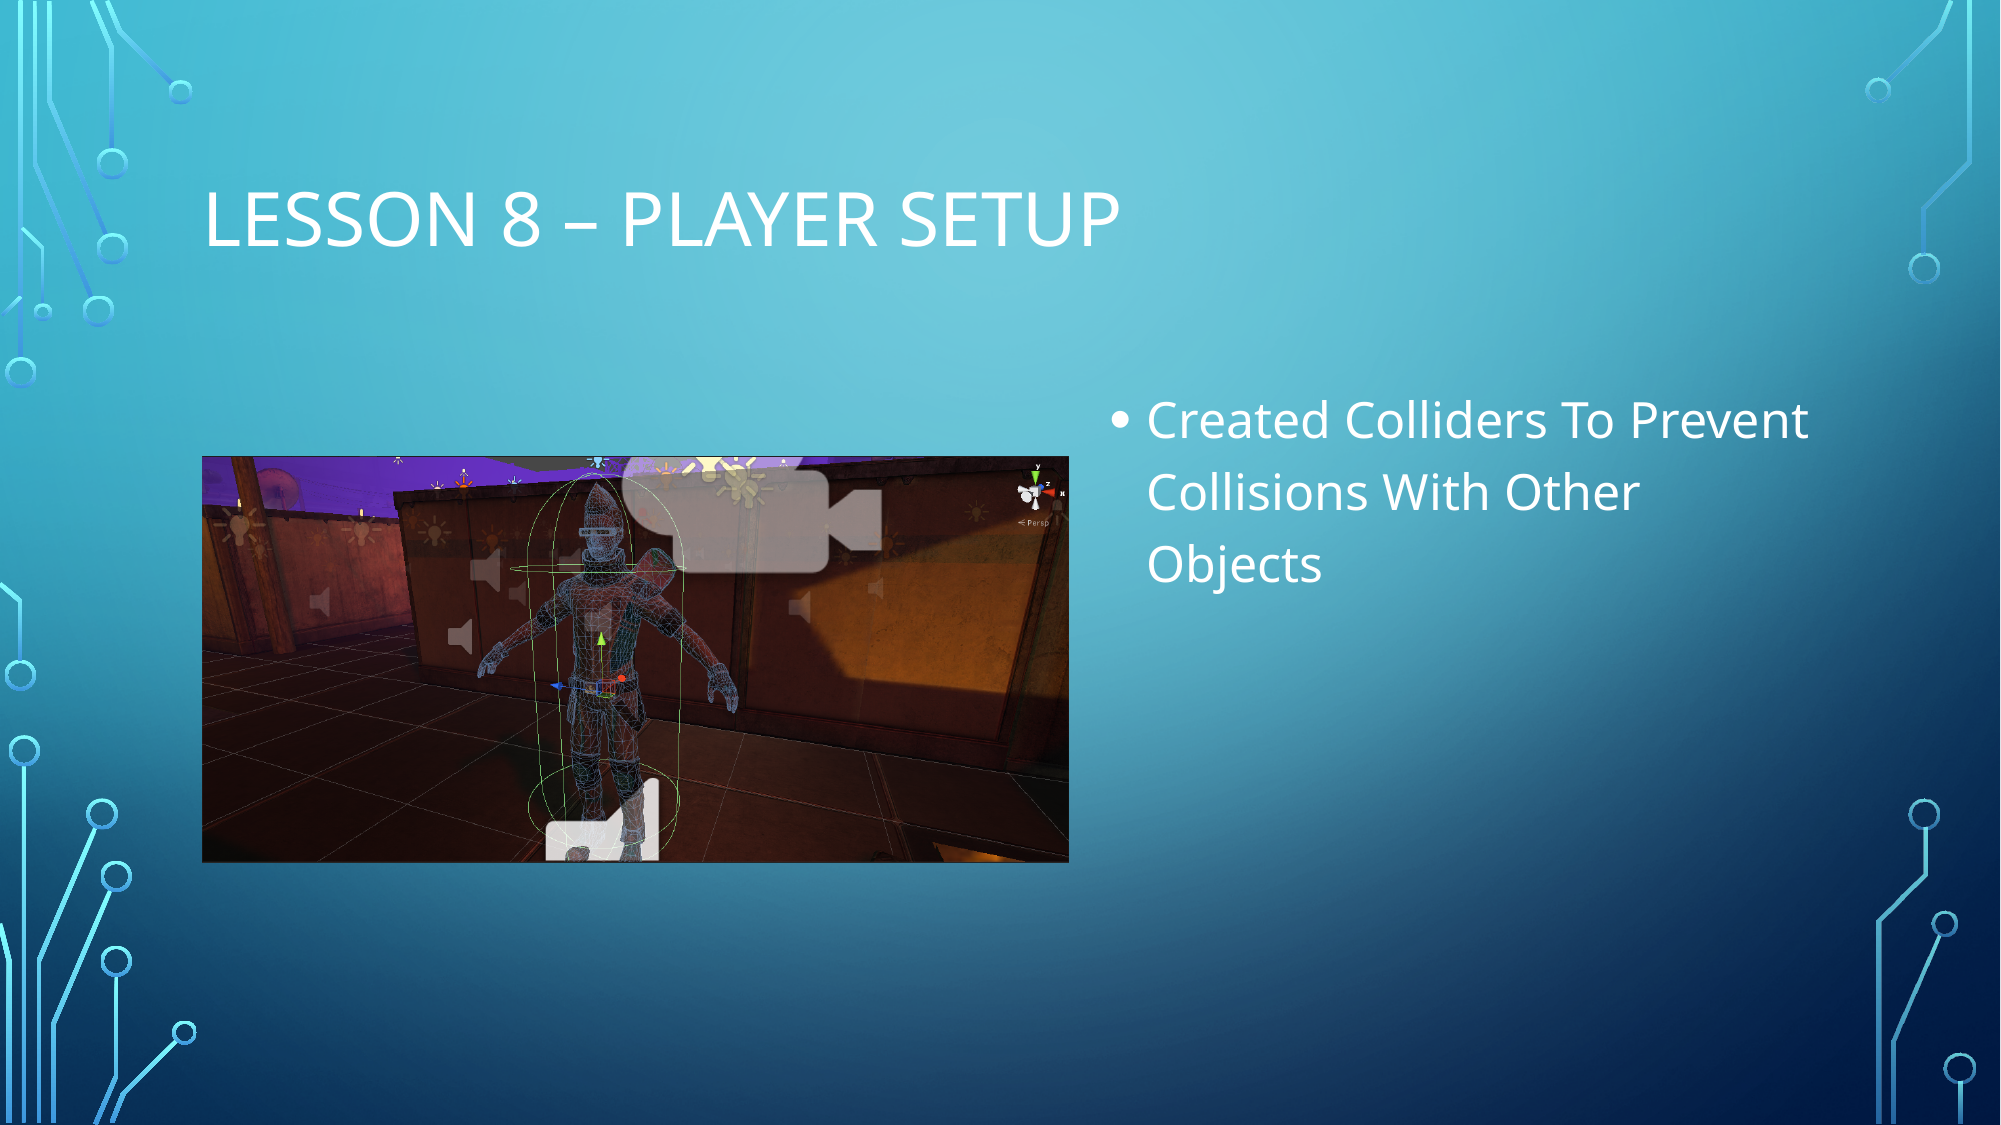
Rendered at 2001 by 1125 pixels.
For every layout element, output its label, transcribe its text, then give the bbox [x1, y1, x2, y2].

title Lesson 8 – Player Setup [187, 101, 1813, 344]
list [201, 455, 1070, 863]
list Created Colliders To Prevent Collisions With Other Objects [1094, 369, 1838, 950]
